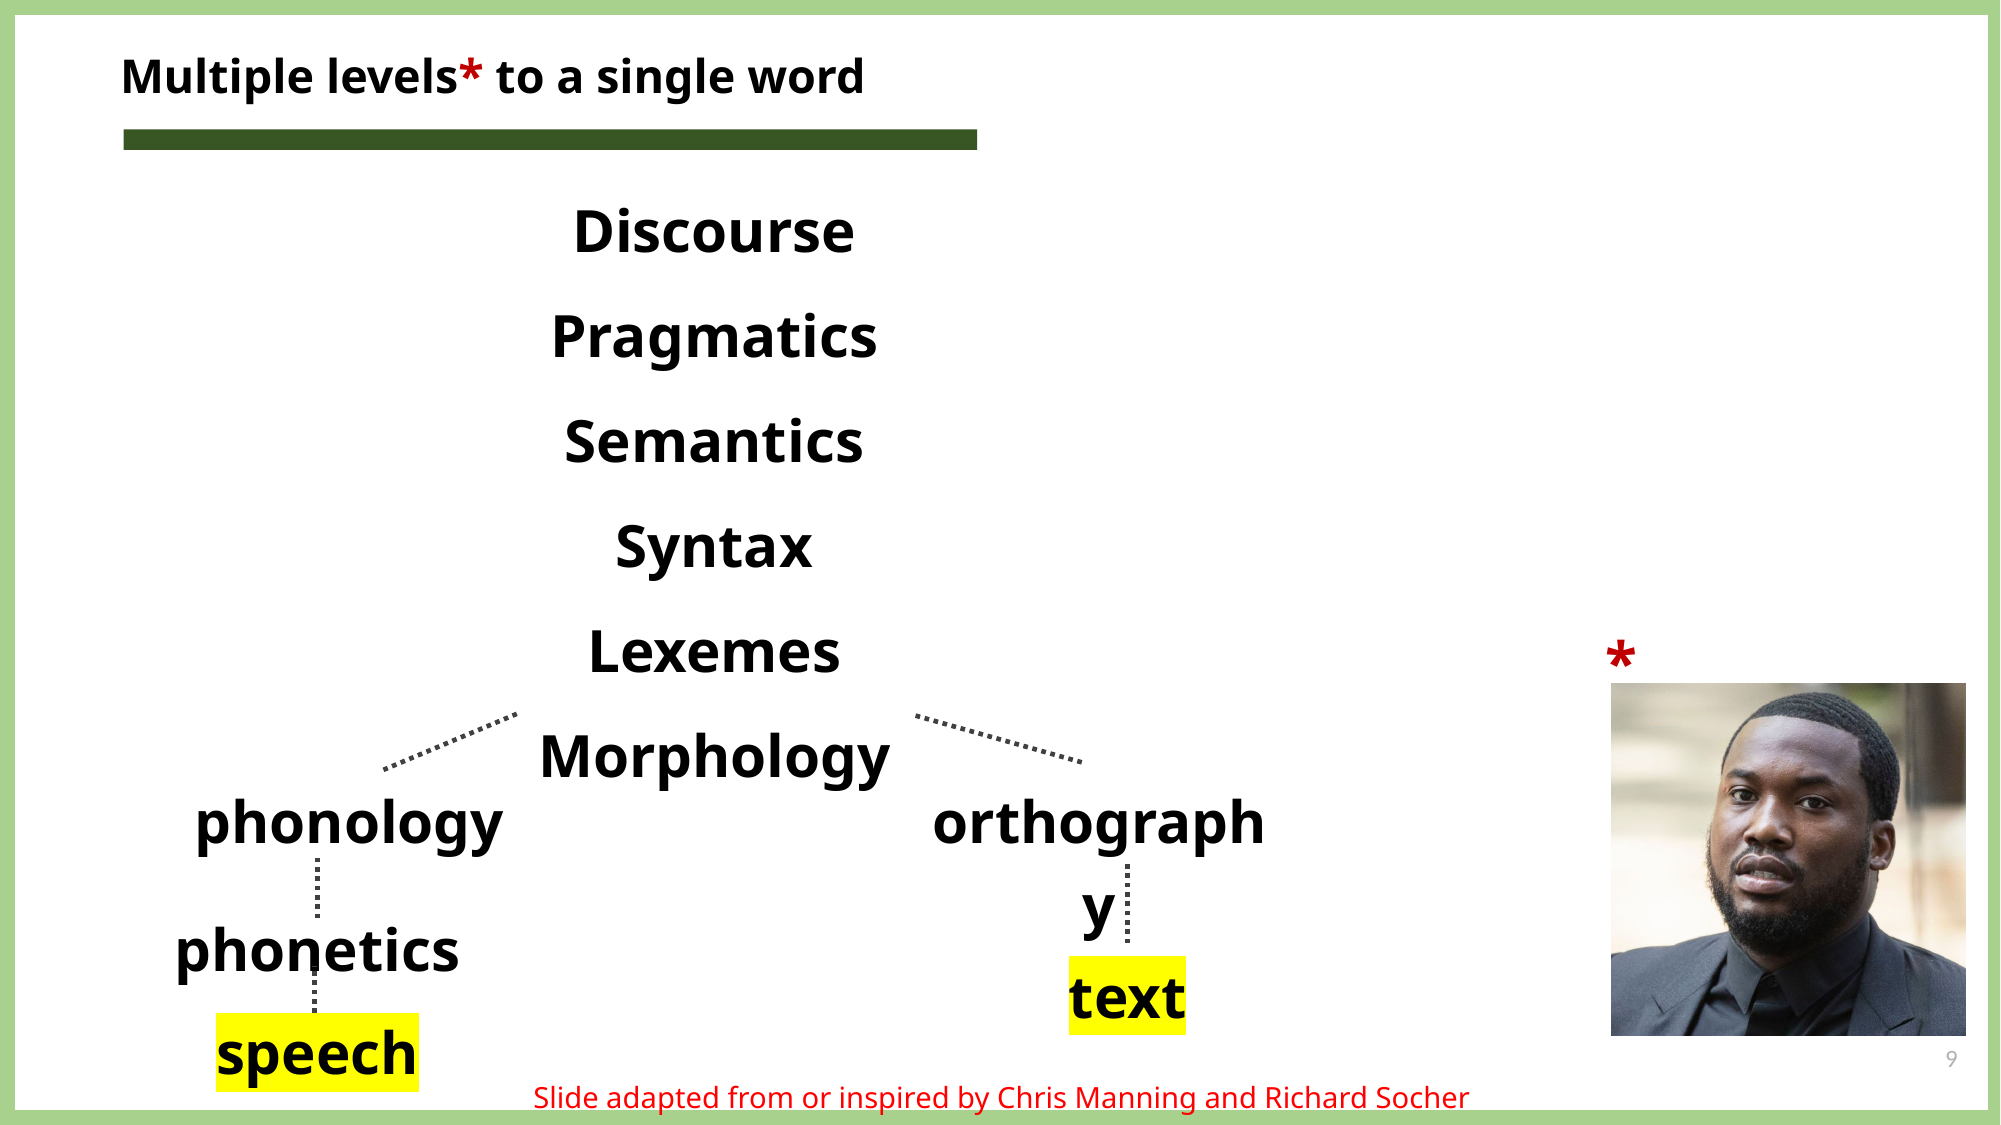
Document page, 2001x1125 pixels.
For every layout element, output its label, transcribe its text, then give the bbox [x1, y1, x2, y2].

title Multiple levels* to a single word [105, 45, 1000, 169]
text_box phonology [156, 763, 543, 843]
text_box orthography [906, 763, 1293, 859]
text_box * [1590, 618, 1634, 704]
slide_number 9 [1522, 1027, 1973, 1088]
picture [1611, 683, 1966, 1037]
text_box text [999, 938, 1256, 1034]
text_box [912, 714, 1082, 763]
text_box phonetics [156, 891, 479, 987]
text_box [382, 713, 517, 771]
text_box Slide adapted from or inspired by Chris Manning and Richard Socher [230, 1064, 1773, 1125]
text_box [123, 128, 978, 151]
text_box Discourse Pragmatics Semantics Syntax Lexemes Morphology [487, 173, 942, 699]
text_box speech [189, 995, 446, 1091]
